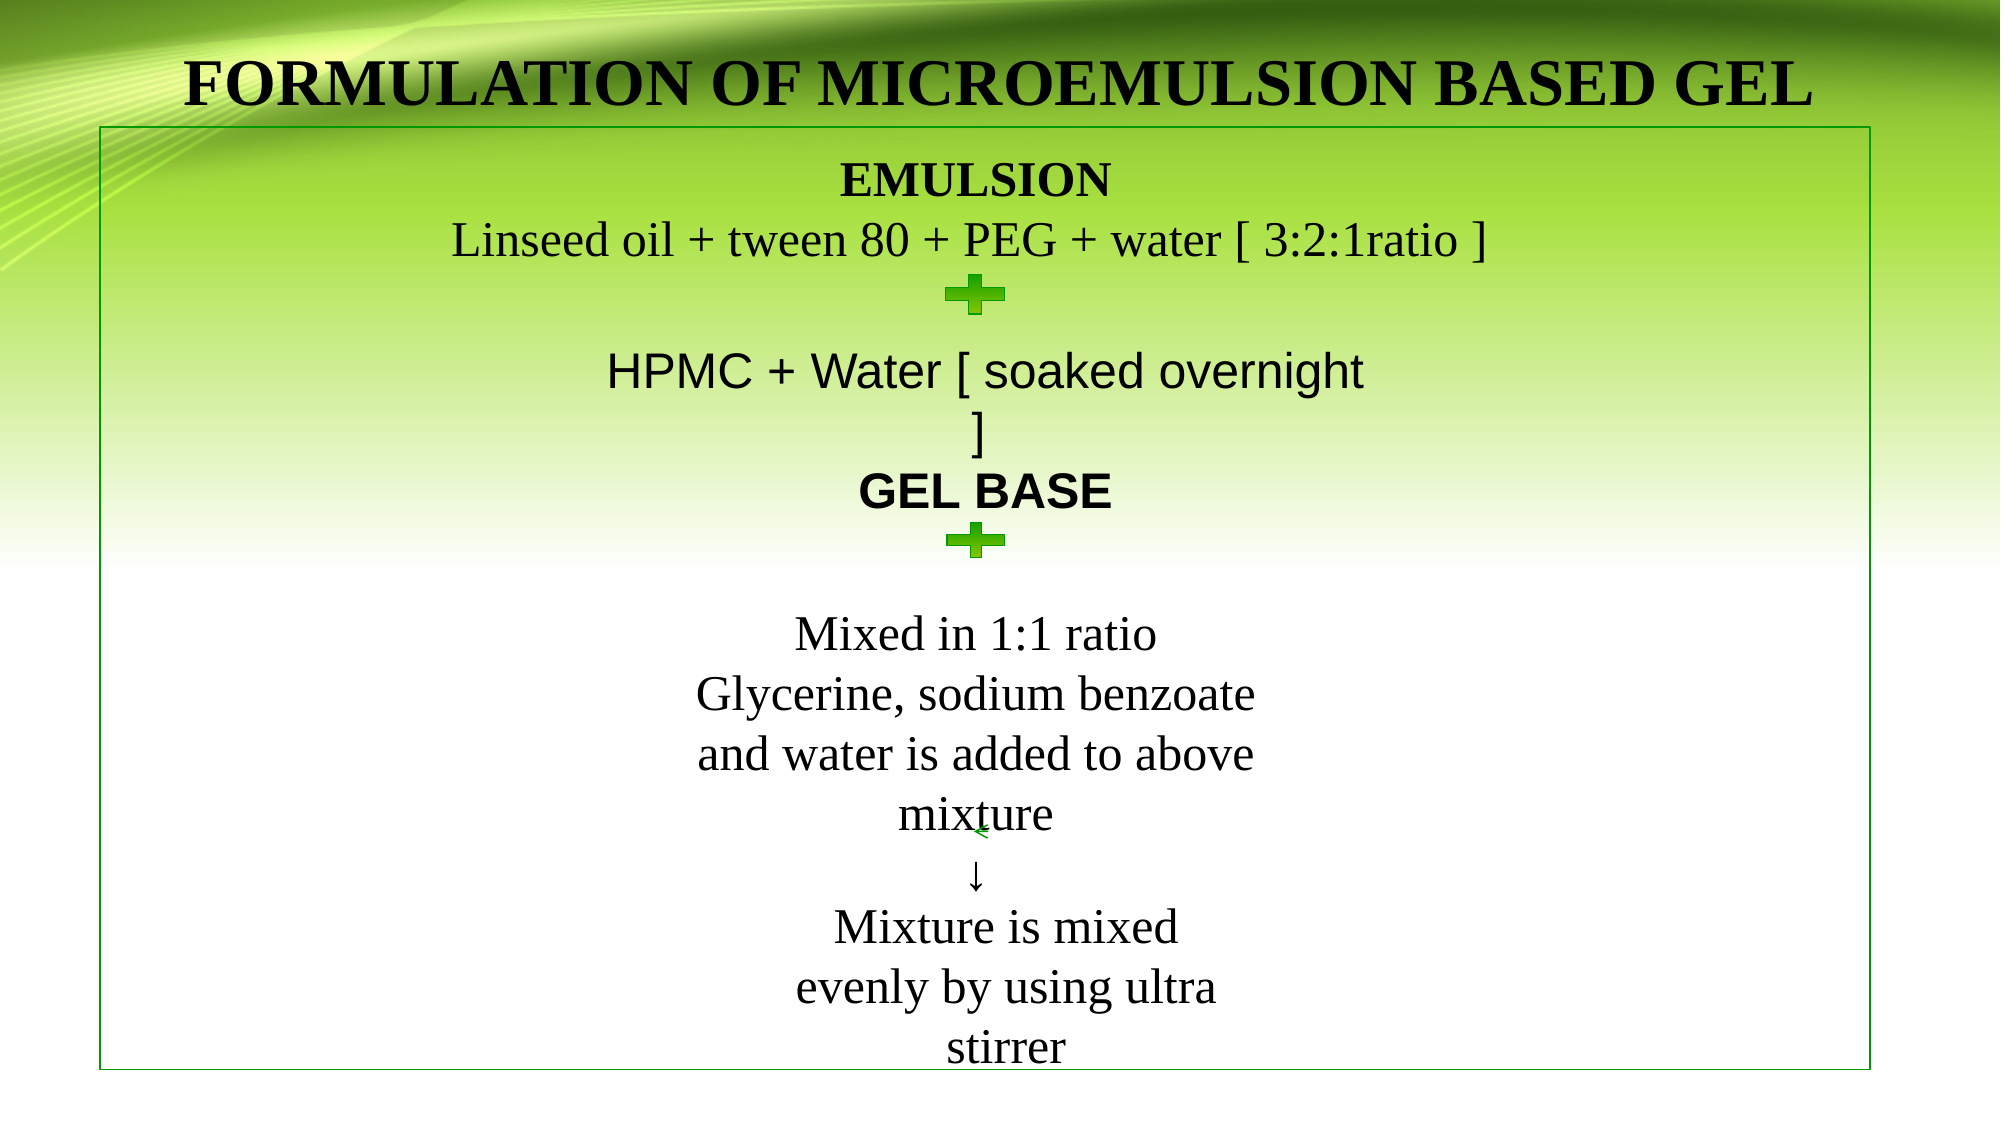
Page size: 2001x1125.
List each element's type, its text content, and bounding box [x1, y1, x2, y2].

text_box EMULSION Linseed oil + tween 80 + PEG + water [ 3:2:1ratio ] [261, 138, 1691, 256]
text_box [945, 274, 1005, 314]
text_box HPMC + Water [ soaked overnight ] GEL BASE [585, 331, 1386, 517]
list [99, 126, 1871, 1070]
title FORMULATION OF MICROEMULSION BASED GEL [99, 30, 1901, 127]
text_box [303, 232, 1757, 316]
text_box Mixture is mixed evenly by using ultra stirrer [756, 886, 1257, 1038]
text_box Mixed in 1:1 ratio Glycerine, sodium benzoate and water is added to above mixture ↓ [679, 592, 1273, 754]
picture [0, 0, 2000, 1125]
text_box [947, 522, 1005, 558]
